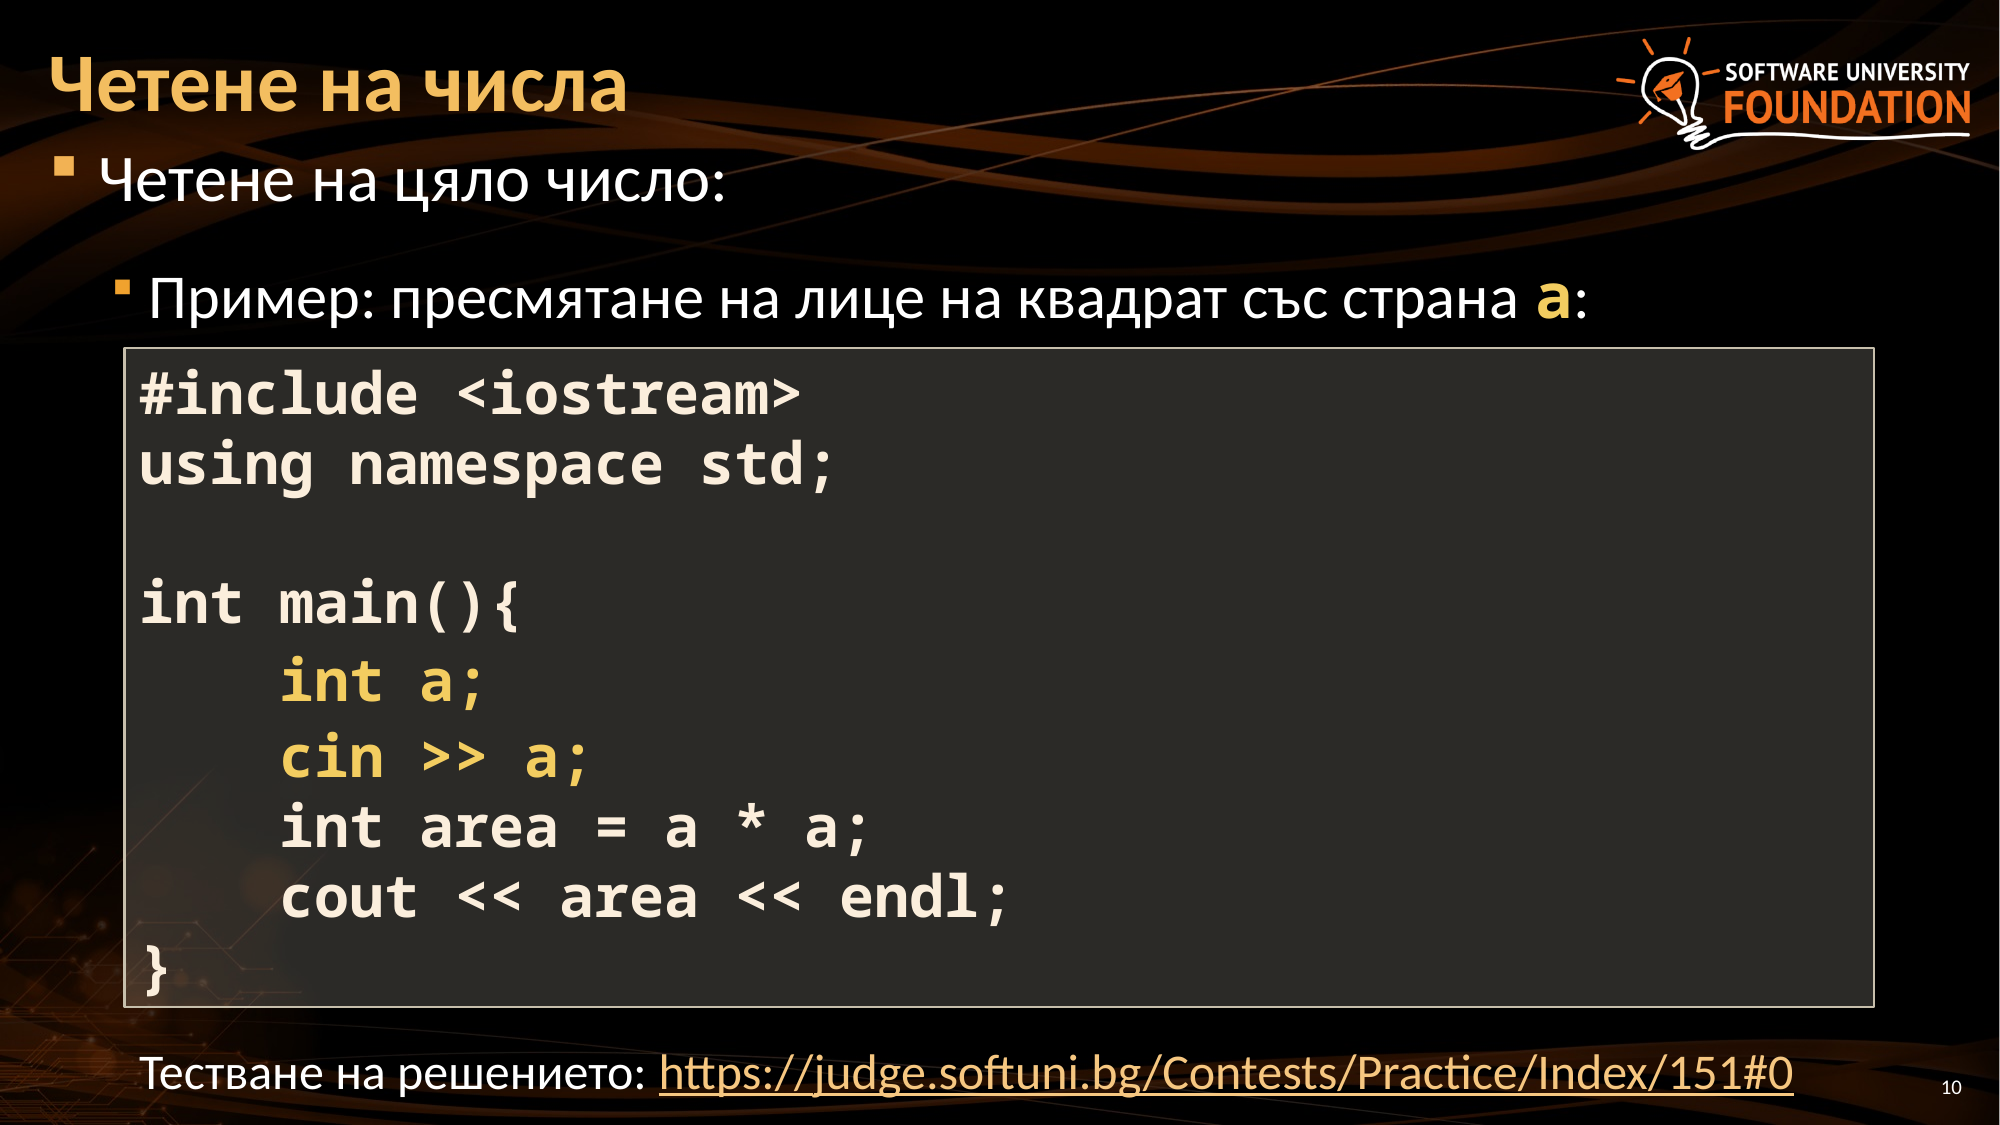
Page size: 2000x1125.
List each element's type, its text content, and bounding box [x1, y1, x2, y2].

text_box #include <iostream> using namespace std; int main(){ int a; cin >> a; int area = a * a; cout << area << endl; } [124, 348, 1875, 1007]
list Четене на цяло число: Пример: пресмятане на лице на квадрат със страна а: [31, 125, 1968, 1103]
text_box Тестване на решението: https://judge.softuni.bg/Contests/Practice/Index/151#0 [124, 1032, 1875, 1108]
title Четене на числа [30, 6, 1602, 163]
slide_number 10 [1897, 1070, 1968, 1103]
picture [0, 0, 2000, 1125]
